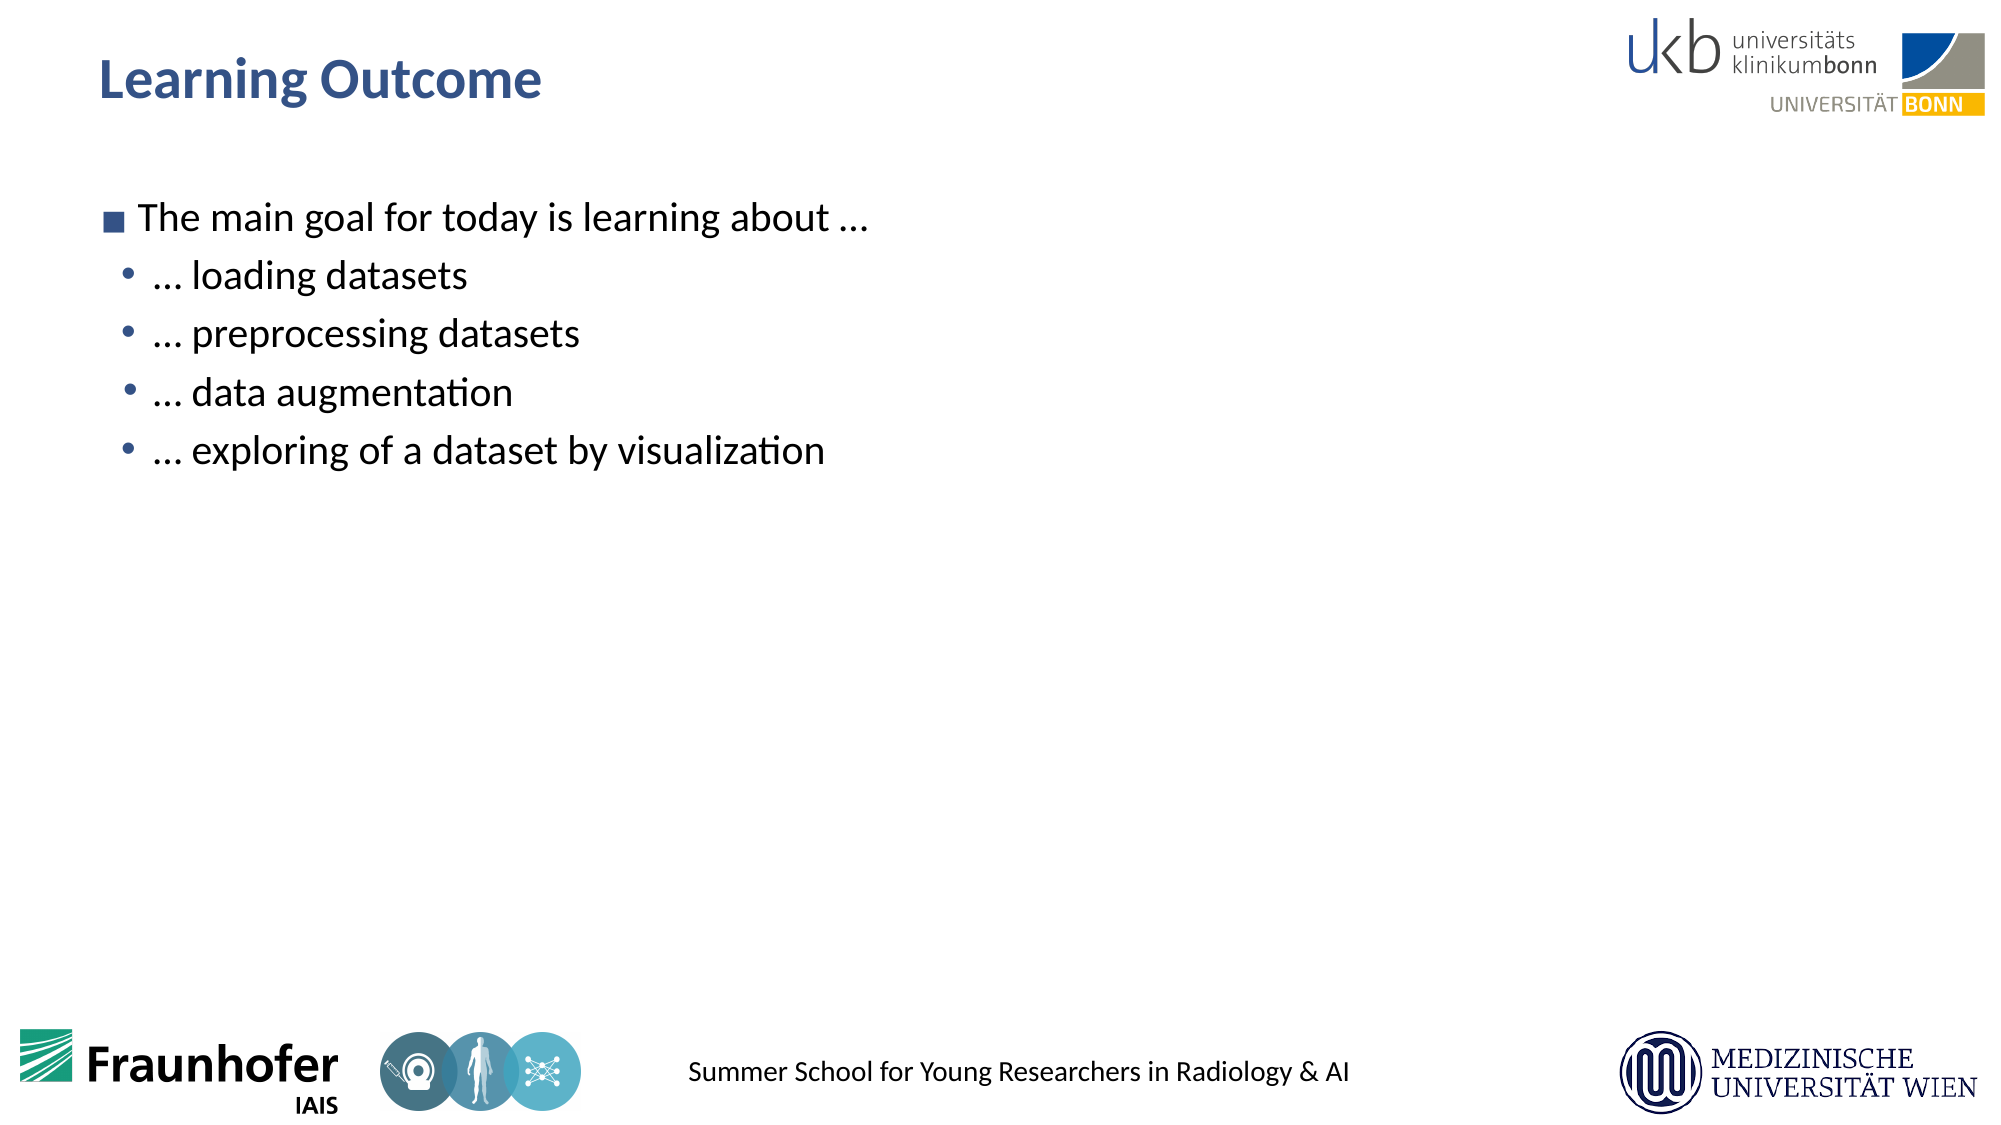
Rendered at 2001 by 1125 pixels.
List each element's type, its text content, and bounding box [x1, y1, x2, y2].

picture [20, 1029, 338, 1114]
picture [380, 1032, 581, 1111]
picture [1607, 1018, 1992, 1125]
title Learning Outcome [99, 33, 1563, 129]
list The main goal for today is learning about … … loading datasets … preprocessing datasets … data augmentation … exploring of a dataset by visualization [99, 189, 1900, 997]
picture [1629, 18, 1985, 116]
